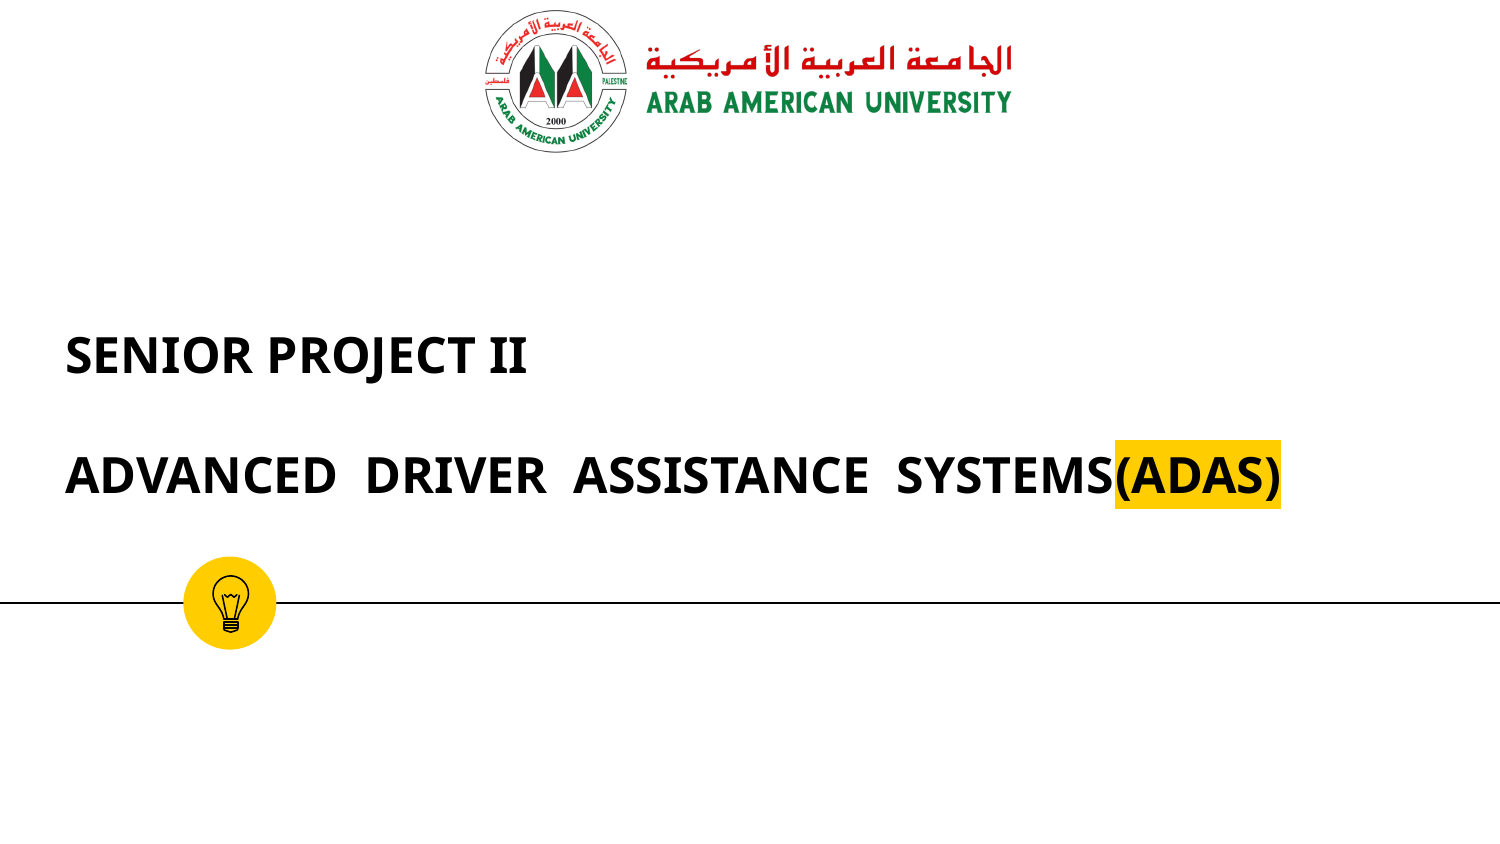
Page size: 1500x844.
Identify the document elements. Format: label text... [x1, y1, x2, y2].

picture [458, 0, 1042, 162]
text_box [212, 575, 249, 633]
title SENIOR PROJECT II ADVANCED DRIVER ASSISTANCE SYSTEMS(ADAS) [50, 138, 1400, 519]
